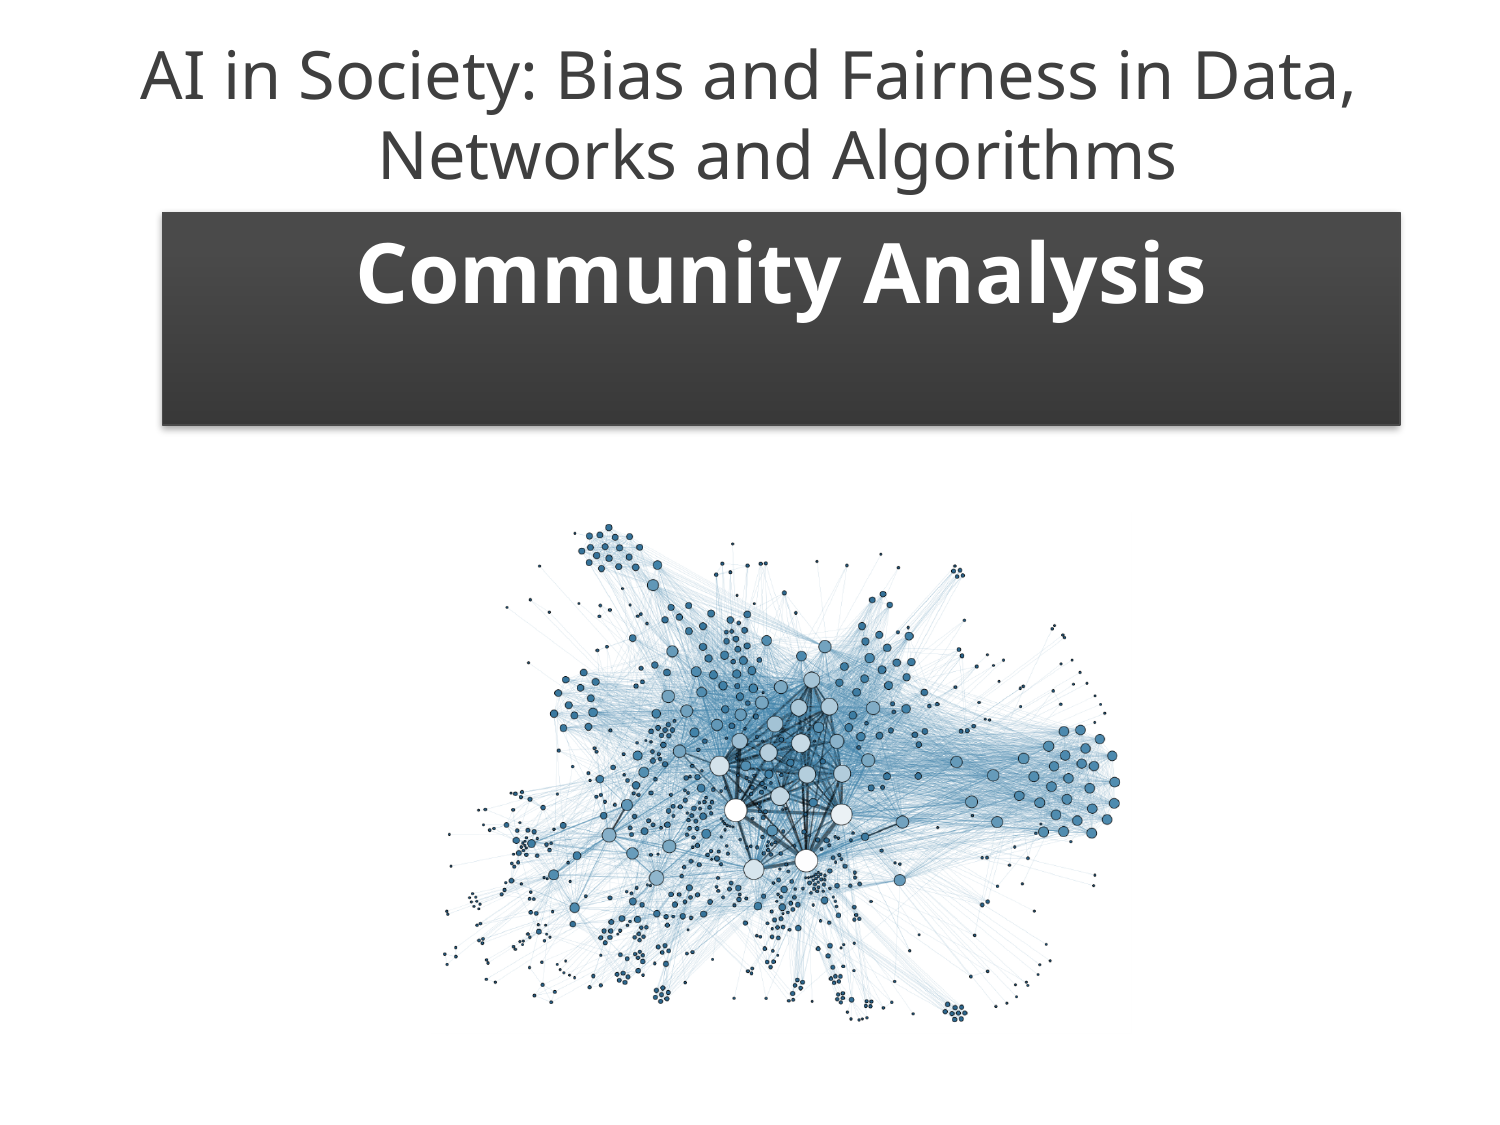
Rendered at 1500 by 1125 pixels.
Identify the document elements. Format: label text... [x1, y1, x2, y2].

title Community Analysis [162, 212, 1401, 426]
picture [431, 512, 1132, 1035]
list AI in Society: Bias and Fairness in Data, Networks and Algorithms [62, 24, 1438, 175]
